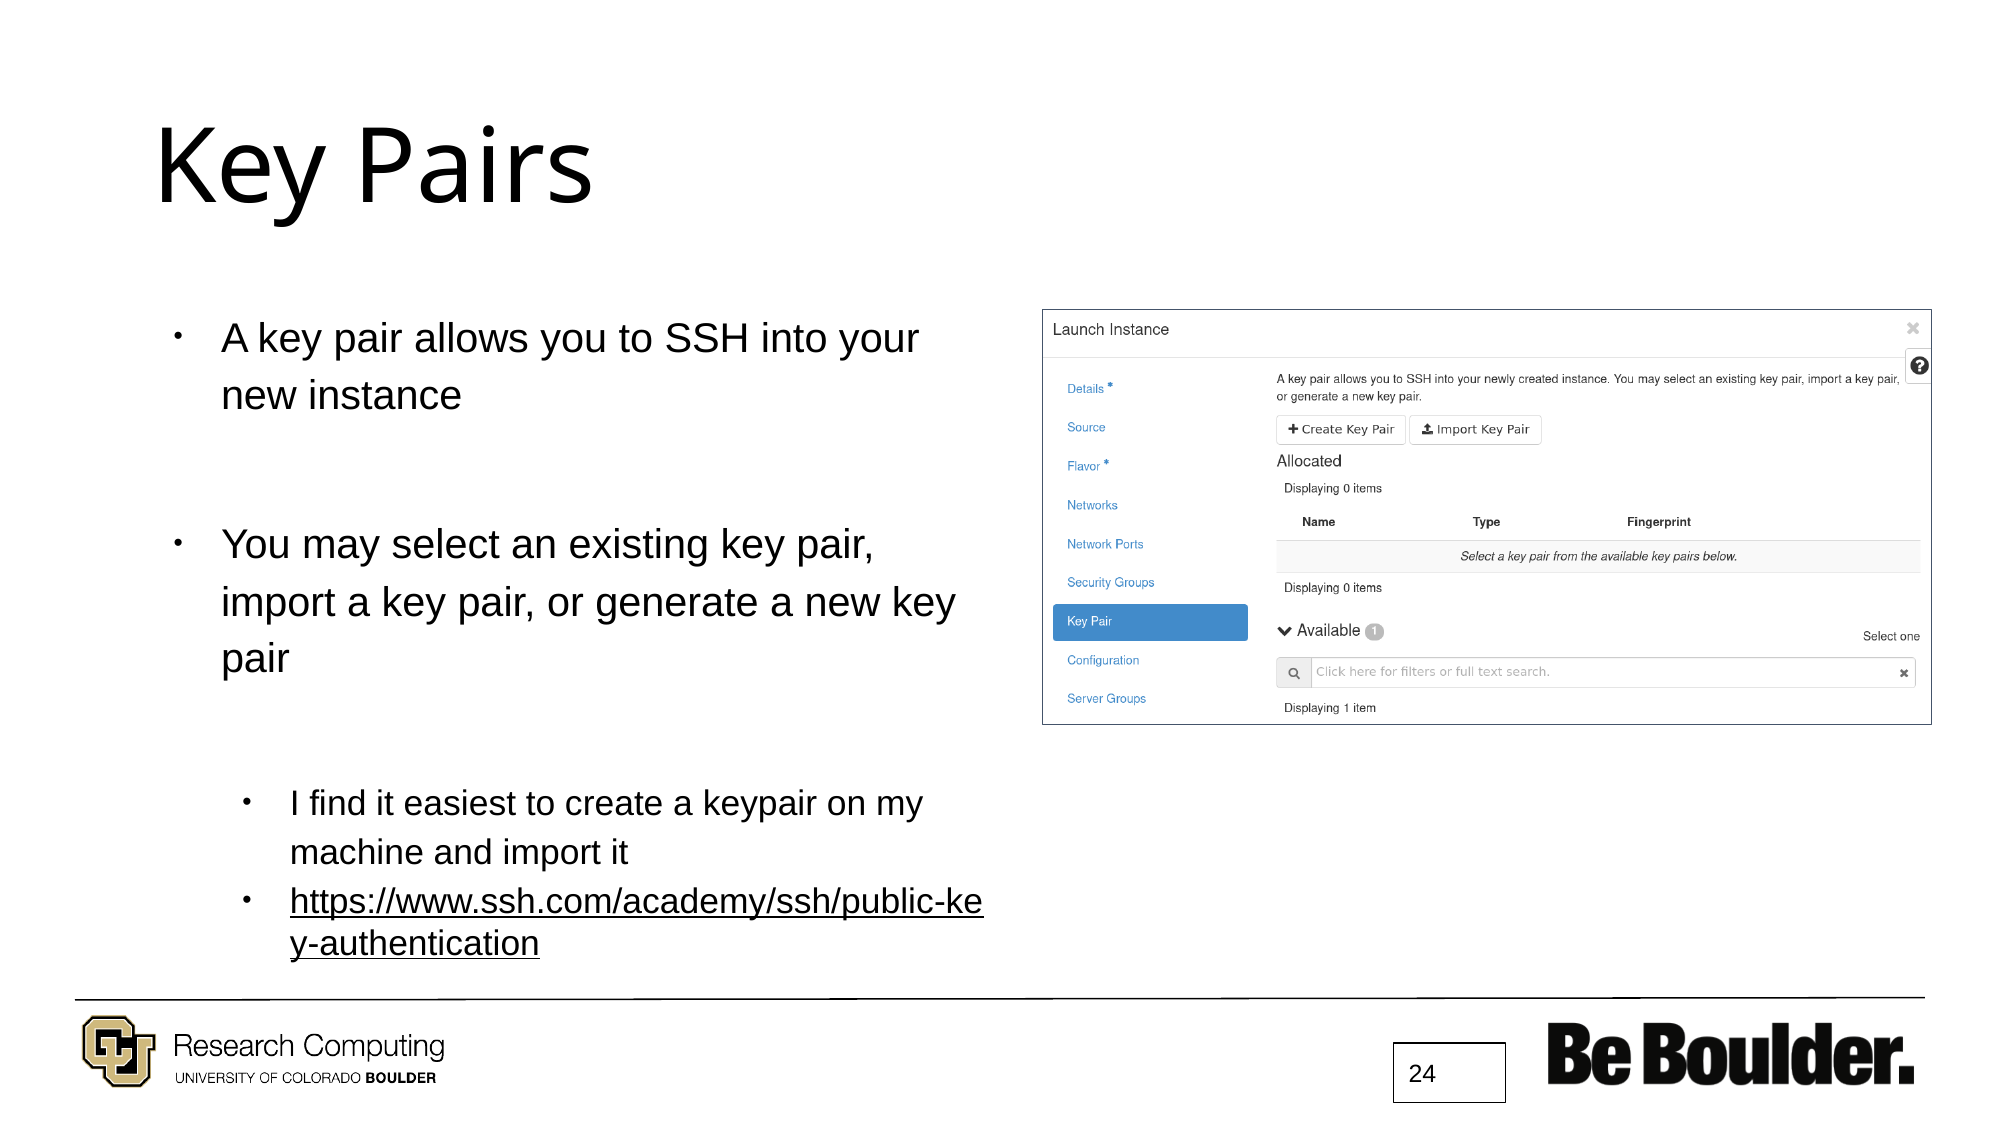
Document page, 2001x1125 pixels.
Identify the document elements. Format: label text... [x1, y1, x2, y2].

picture [1042, 309, 1931, 724]
slide_number ‹#› [1393, 1042, 1506, 1103]
picture [81, 1015, 444, 1088]
list A key pair allows you to SSH into your new instance You may select an existing key pair, import a key pair, or generate a new key pair I find it easiest to create a keypair on my machine and import it https://www.ssh.com/academy/ssh/public-key-authentication [137, 296, 1000, 979]
title Key Pairs [137, 59, 1863, 278]
picture [1524, 1015, 1938, 1088]
